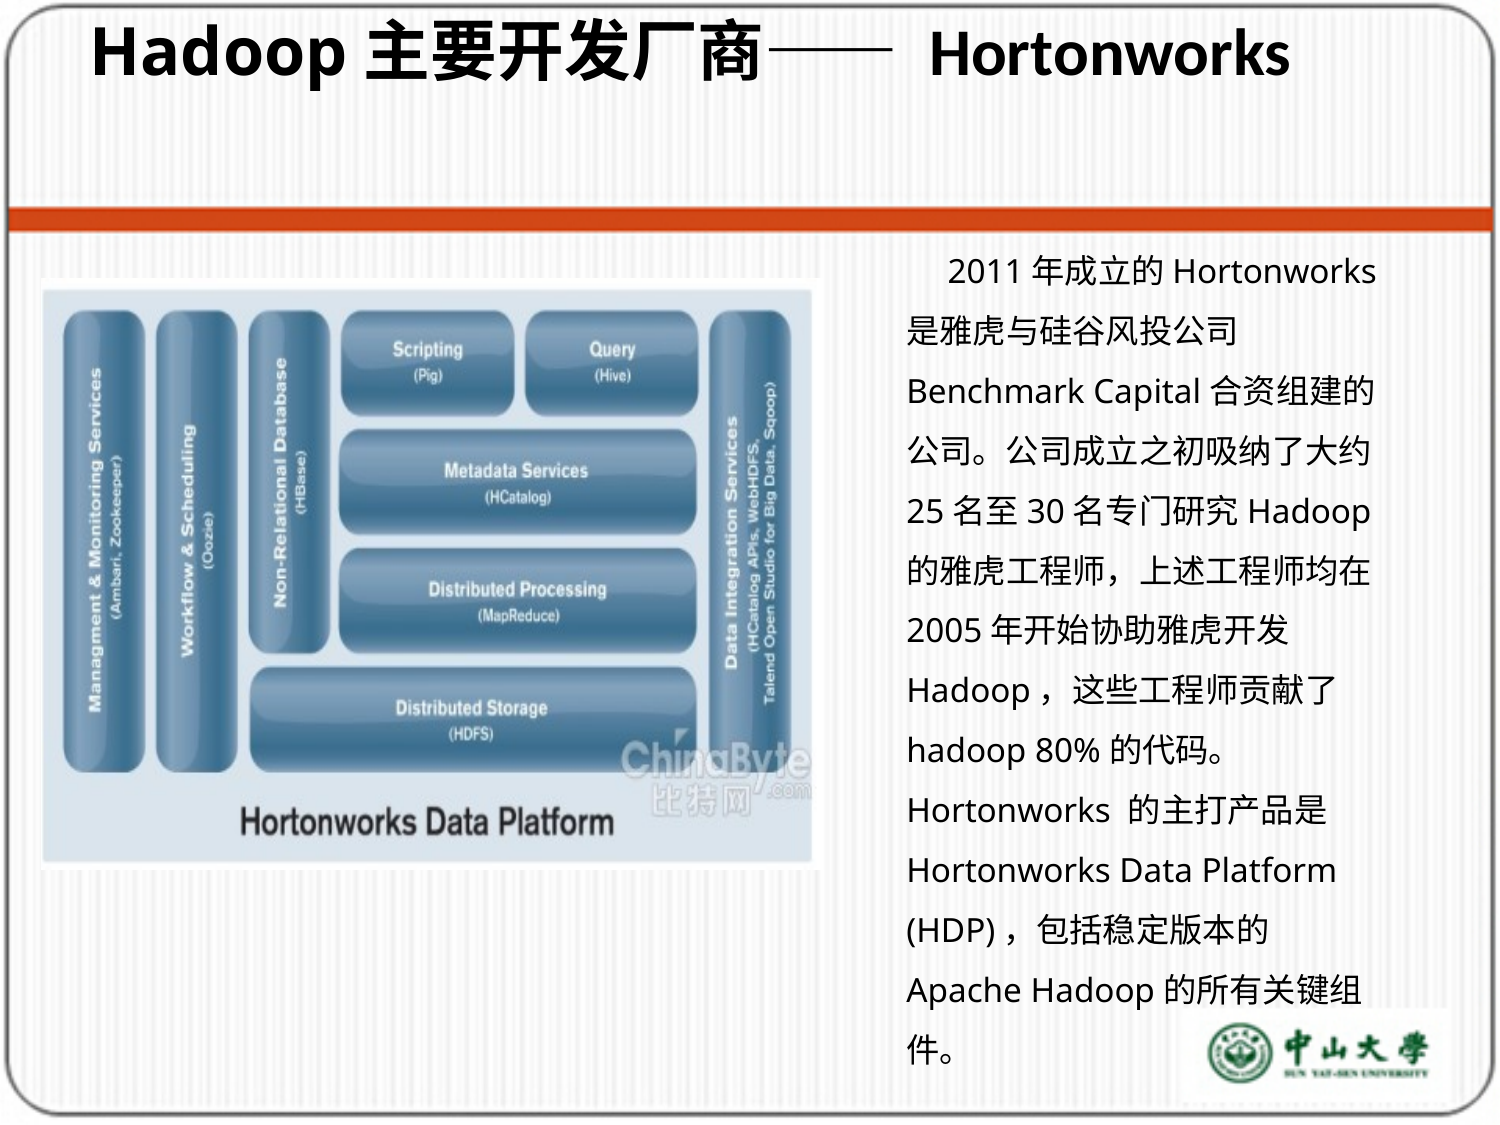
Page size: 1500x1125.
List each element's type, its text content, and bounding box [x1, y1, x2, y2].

picture [0, 0, 1500, 1125]
text_box 2011年成立的Hortonworks是雅虎与硅谷风投公司Benchmark Capital合资组建的公司。公司成立之初吸纳了大约25名至30名专门研究Hadoop的雅虎工程师，上述工程师均在2005年开始协助雅虎开发Hadoop，这些工程师贡献了hadoop 80%的代码。 Hortonworks 的主打产品是Hortonworks Data Platform (HDP)，包括稳定版本的Apache Hadoop的所有关键组件。 [891, 223, 1400, 1077]
text_box Hadoop主要开发厂商—— Hortonworks [74, 1, 1425, 126]
